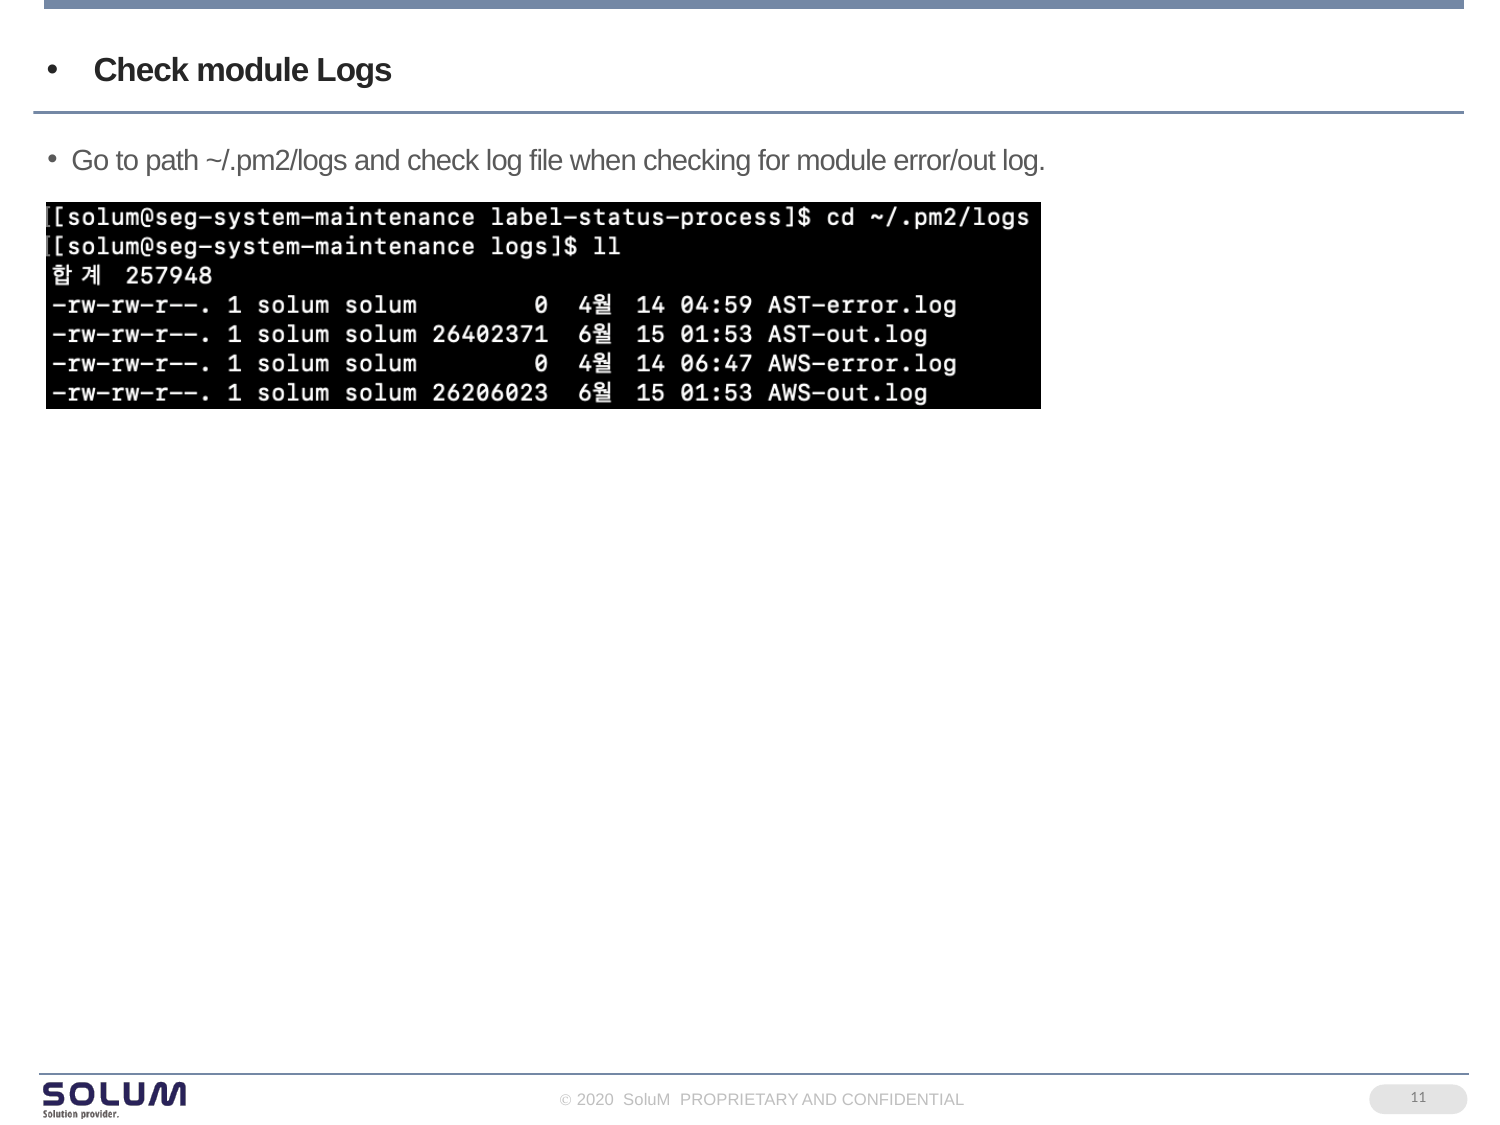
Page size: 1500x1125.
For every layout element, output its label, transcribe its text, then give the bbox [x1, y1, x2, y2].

picture [41, 1080, 187, 1119]
picture [46, 202, 1041, 410]
title Check module Logs [46, 28, 1349, 113]
